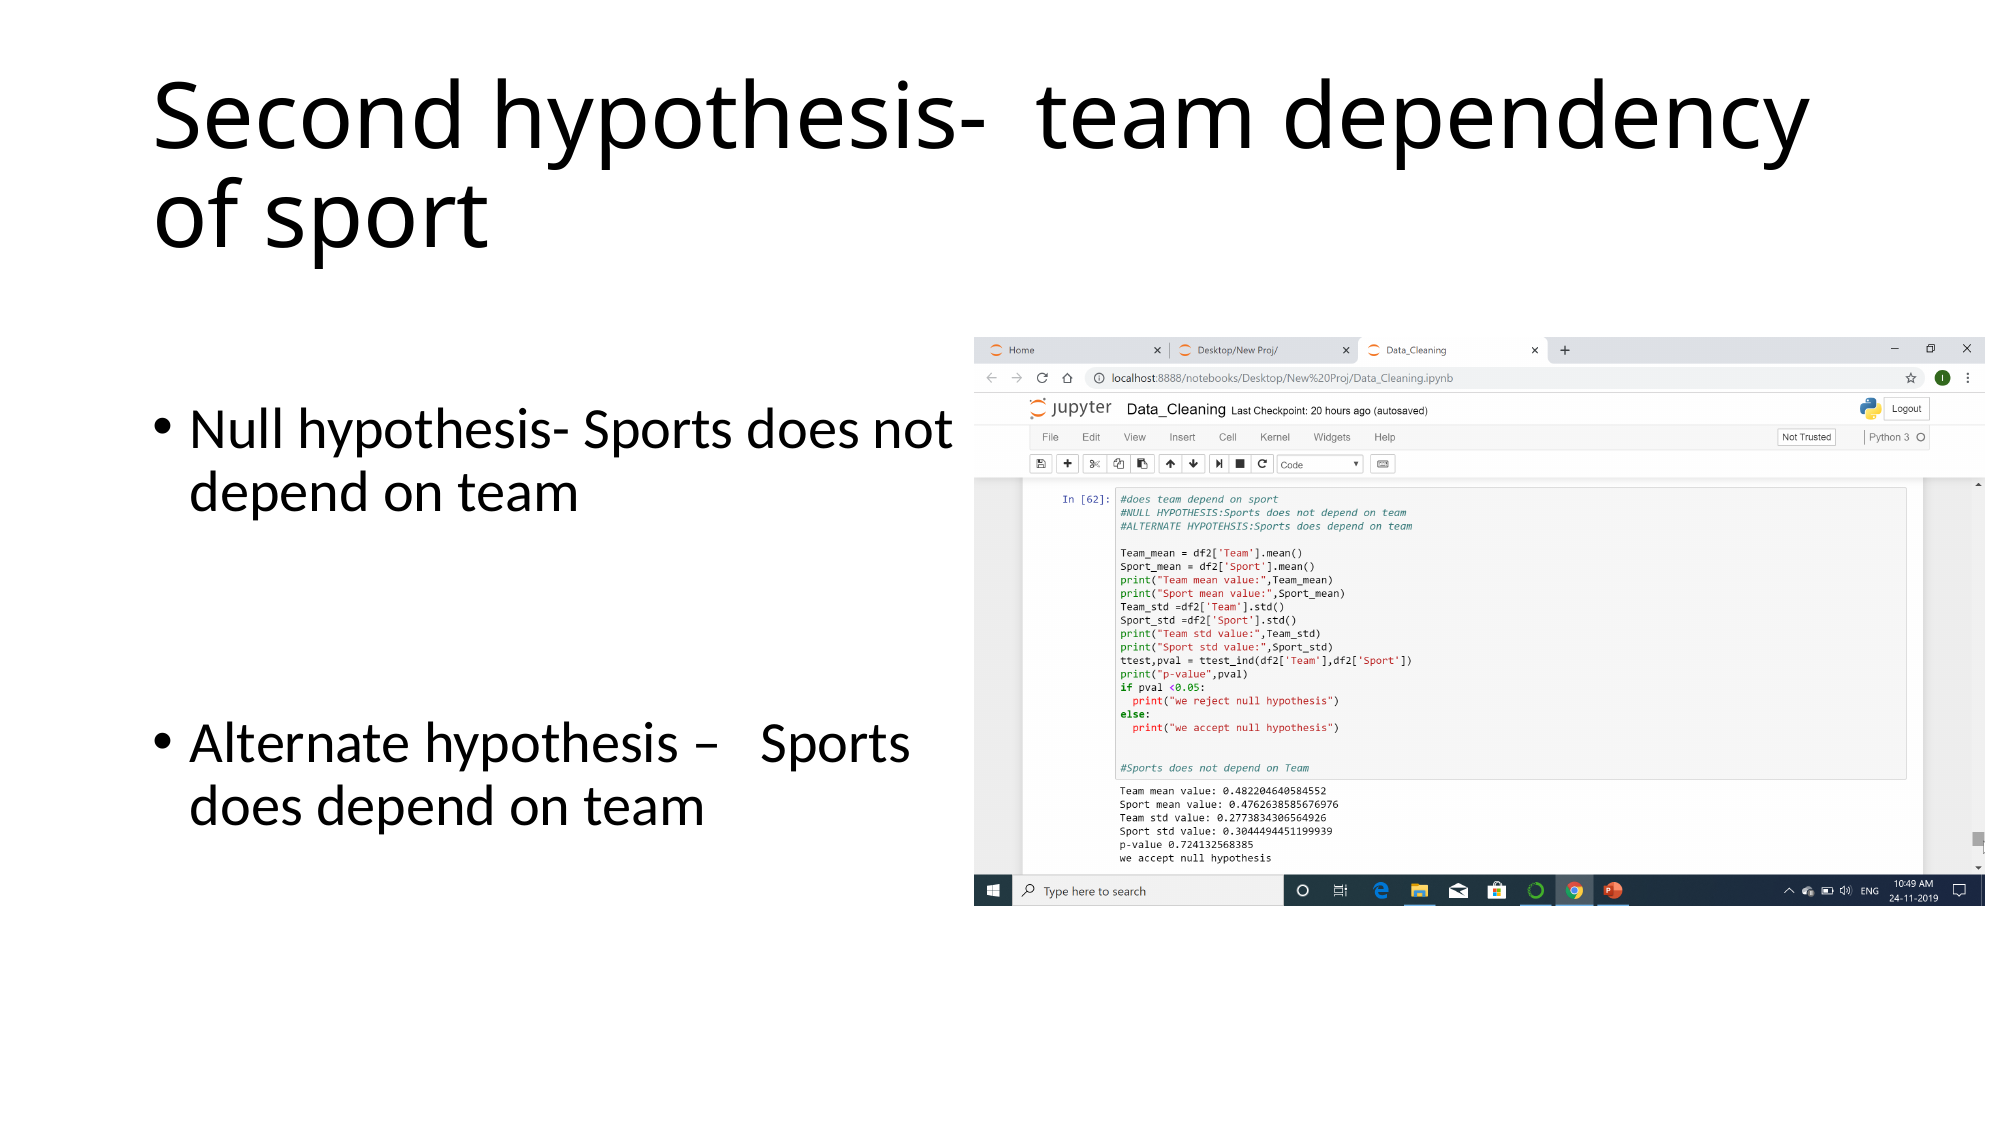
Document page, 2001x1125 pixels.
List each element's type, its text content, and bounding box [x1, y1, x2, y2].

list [974, 337, 1985, 906]
list Null hypothesis- Sports does not depend on team Alternate hypothesis – Sports does depend on team [137, 299, 988, 1014]
title Second hypothesis- team dependency of sport [137, 59, 1863, 278]
